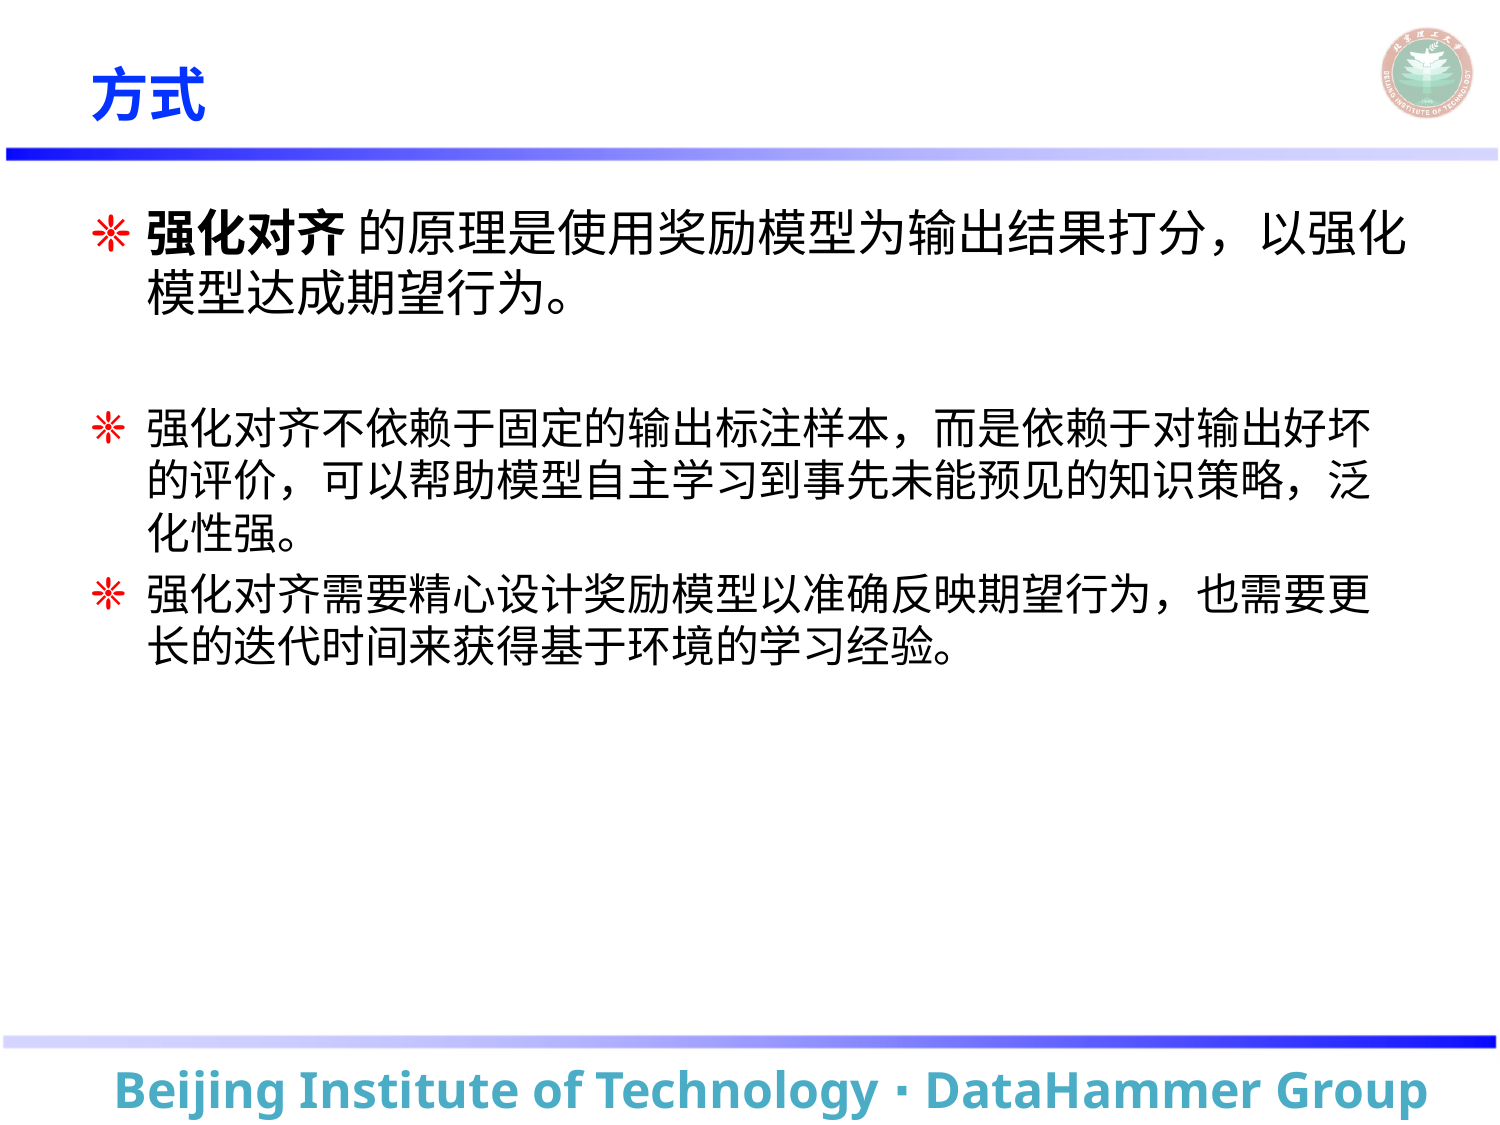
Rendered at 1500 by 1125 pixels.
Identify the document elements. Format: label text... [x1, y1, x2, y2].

picture [3, 1028, 1500, 1062]
picture [0, 133, 1500, 169]
list 强化对齐 的原理是使用奖励模型为输出结果打分，以强化模型达成期望行为。 强化对齐不依赖于固定的输出标注样本，而是依赖于对输出好坏的评价，可以帮助模型自主学习到事先未能预见的知识策略，泛化性强。 强化对齐需要精心设计奖励模型以准确反映期望行为，也需要更长的迭代时间来获得基于环境的学习经验。 [75, 194, 1425, 1026]
title 方式 [75, 38, 1425, 148]
